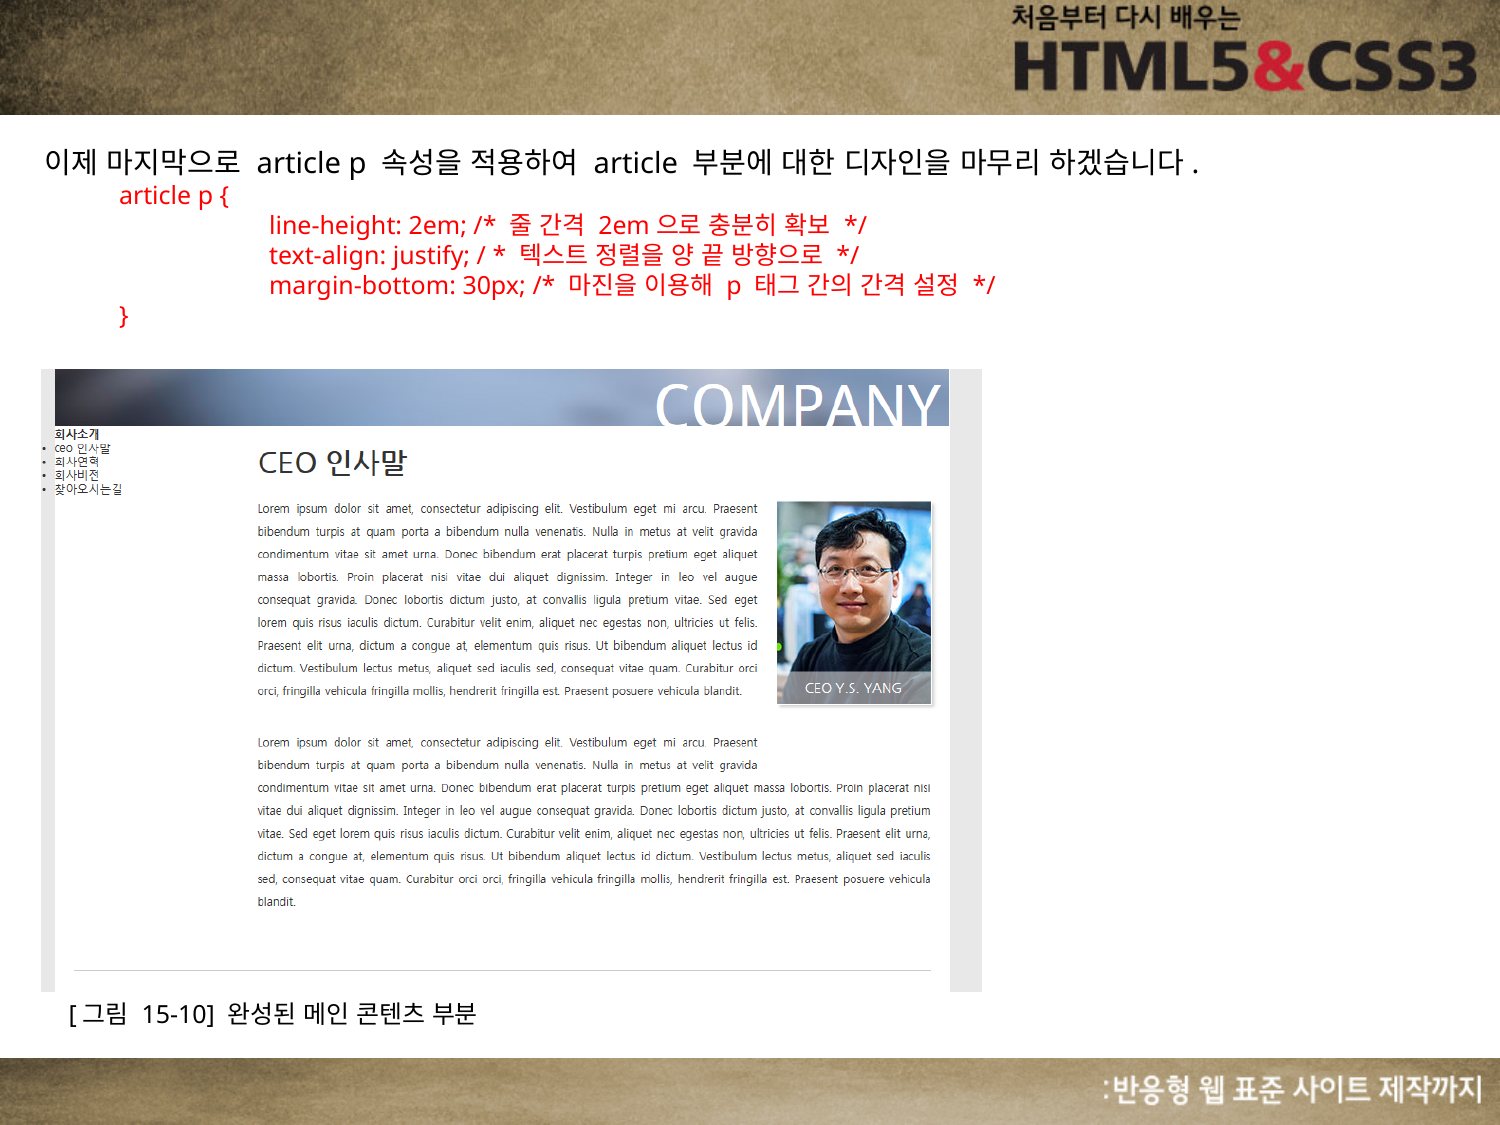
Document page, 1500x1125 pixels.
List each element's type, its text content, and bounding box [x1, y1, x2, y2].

text_box 이제 마지막으로 article p 속성을 적용하여 article 부분에 대한 디자인을 마무리 하겠습니다. article p { line-height: 2em; /* 줄 간격 2em으로 충분히 확보 */ text-align: justify; / * 텍스트 정렬을 양 끝 방향으로 */ margin-bottom: 30px; /* 마진을 이용해 p 태그 간의 간격 설정 */ } [29, 137, 1459, 372]
picture [0, 1058, 1500, 1125]
picture [41, 369, 982, 992]
picture [0, 0, 1500, 115]
text_box [그림 15-10] 완성된 메인 콘텐츠 부분 [53, 1000, 501, 1036]
